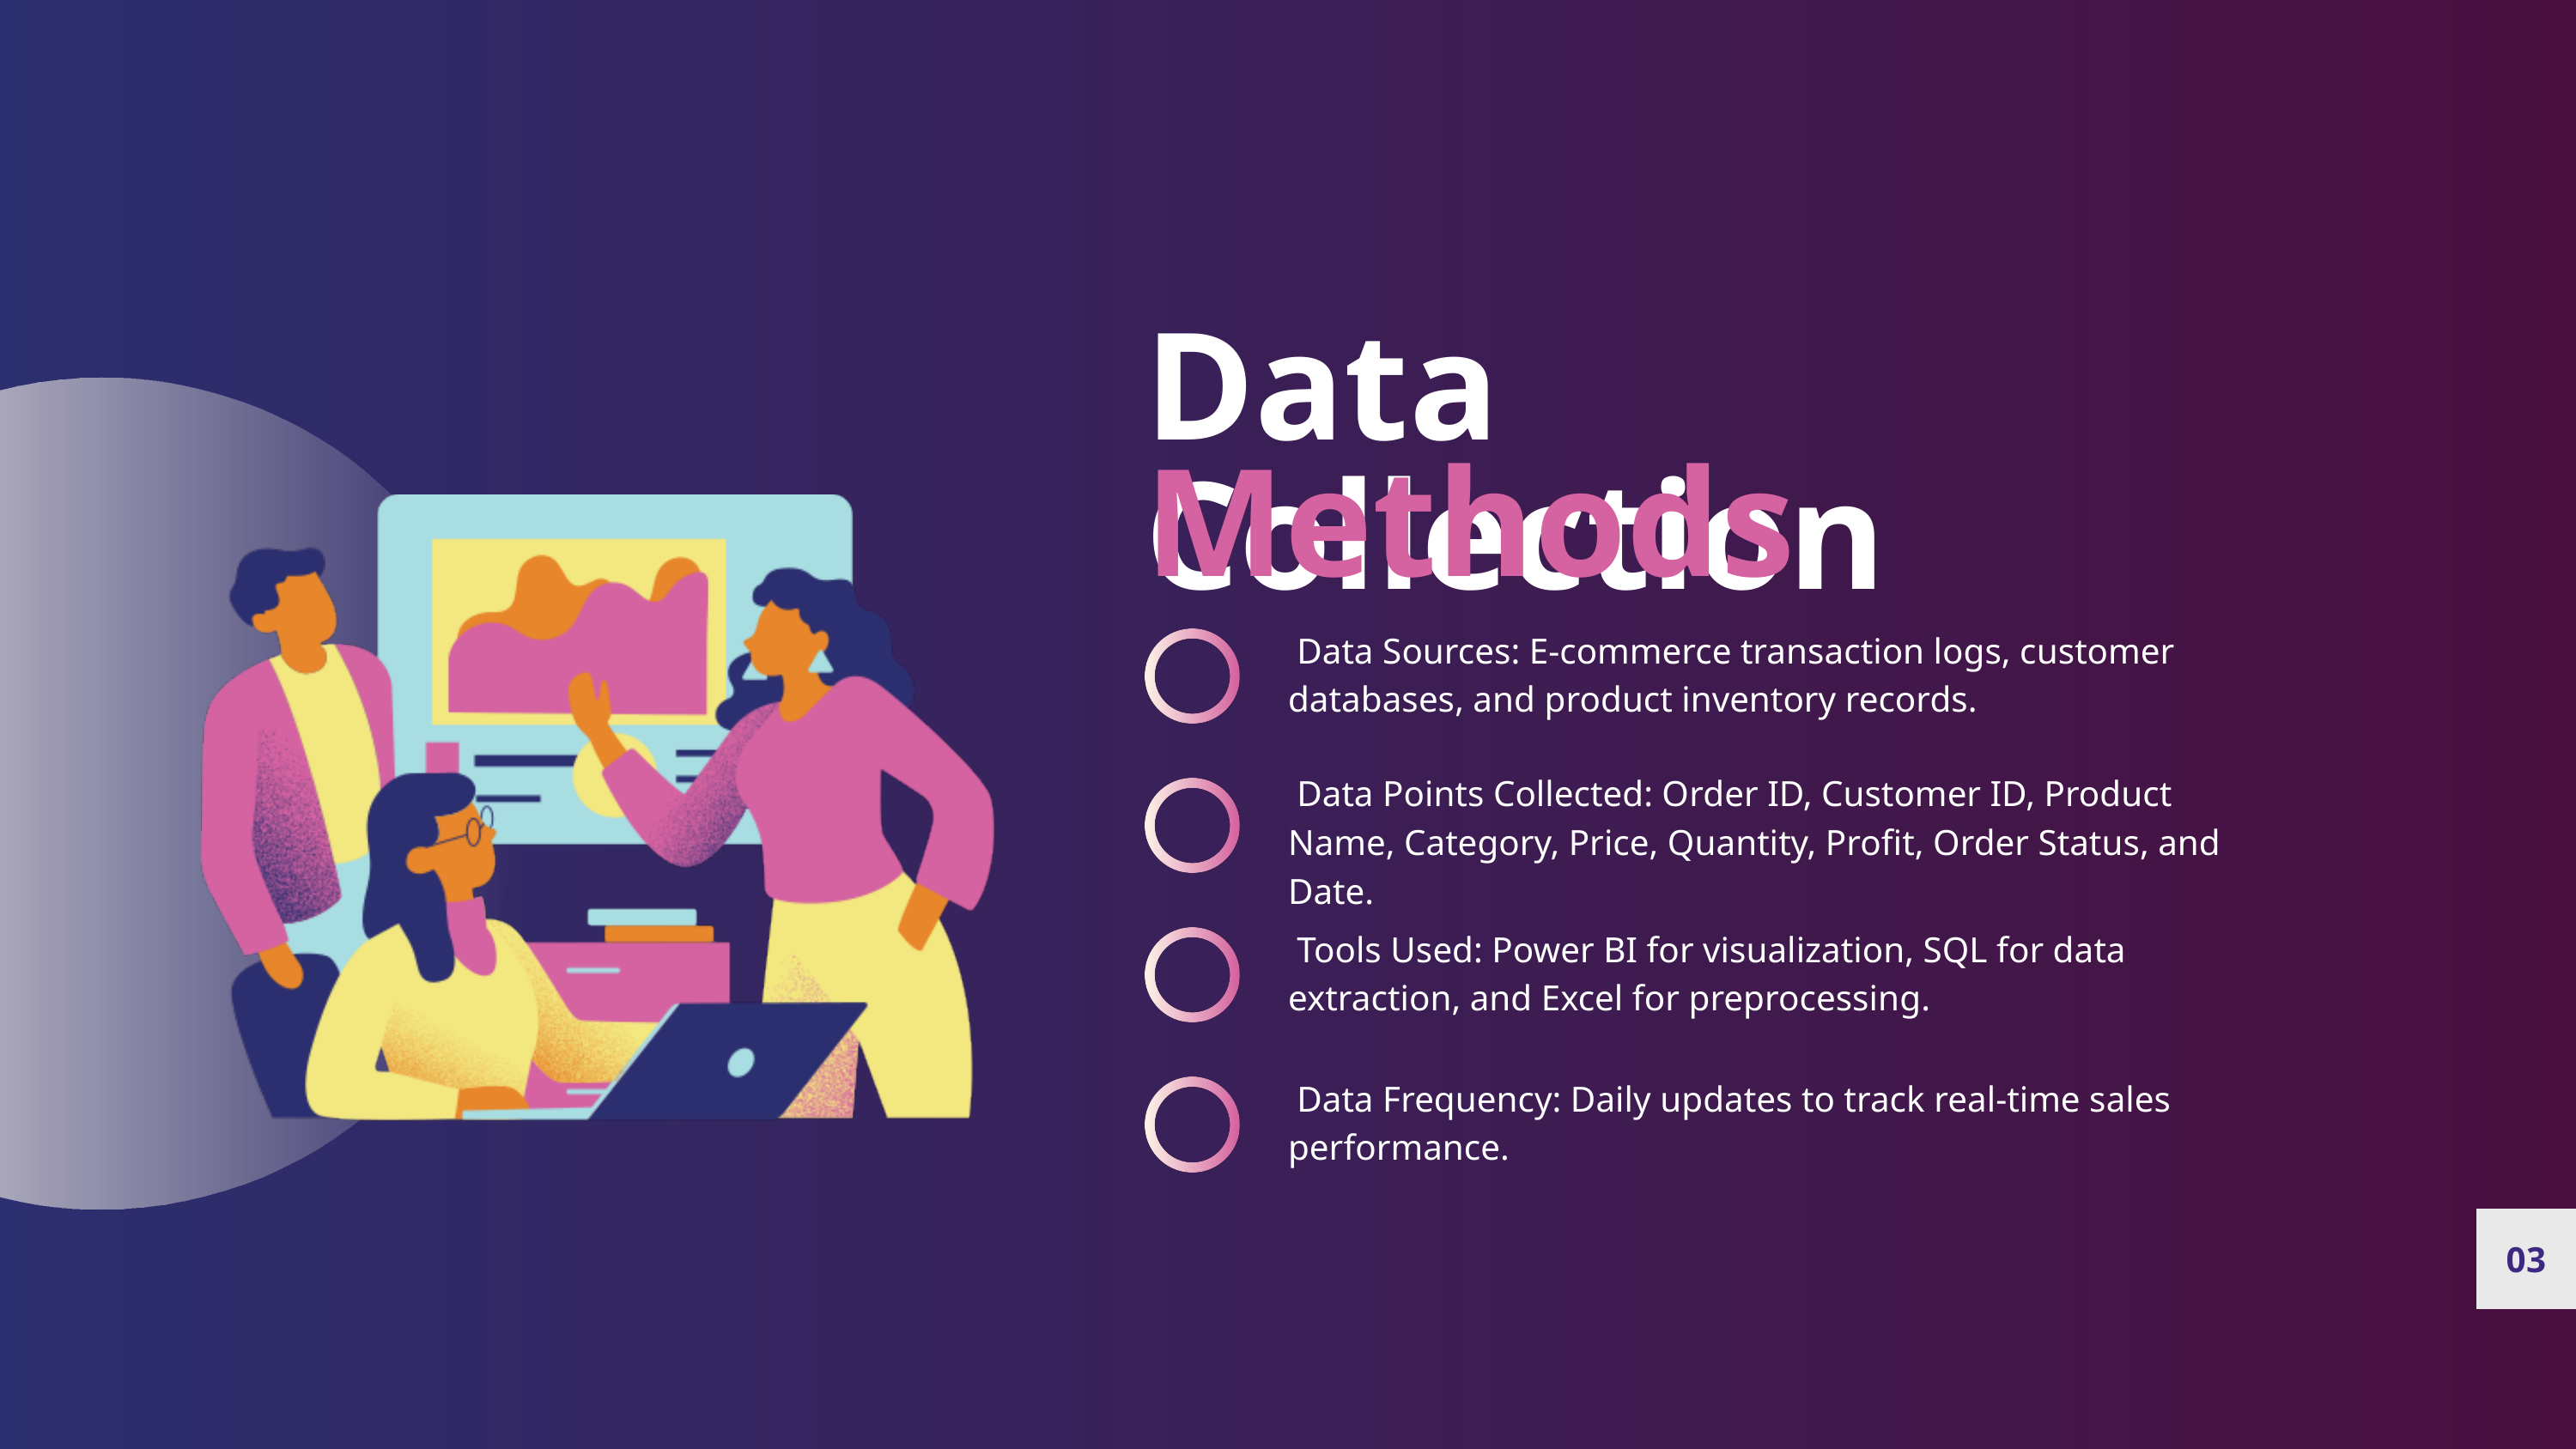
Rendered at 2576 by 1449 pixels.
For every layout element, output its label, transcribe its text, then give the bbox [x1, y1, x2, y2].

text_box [2476, 1209, 2576, 1309]
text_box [0, 377, 518, 1210]
text_box Data Points Collected: Order ID, Customer ID, Product Name, Category, Price, Quantity, Profit, Order Status, and Date. [1287, 765, 2273, 912]
text_box [1145, 778, 1240, 874]
text_box Methods [1145, 457, 1904, 607]
text_box Tools Used: Power BI for visualization, SQL for data extraction, and Excel for preprocessing. [1287, 920, 2273, 1018]
text_box [1145, 927, 1240, 1023]
text_box Data Sources: E-commerce transaction logs, customer databases, and product inventory records. [1287, 621, 2273, 719]
text_box [1145, 628, 1240, 724]
text_box Data Collection [1145, 321, 2090, 619]
text_box Data Frequency: Daily updates to track real-time sales performance. [1287, 1070, 2273, 1167]
text_box [522, 494, 999, 1126]
text_box [1145, 1076, 1240, 1173]
